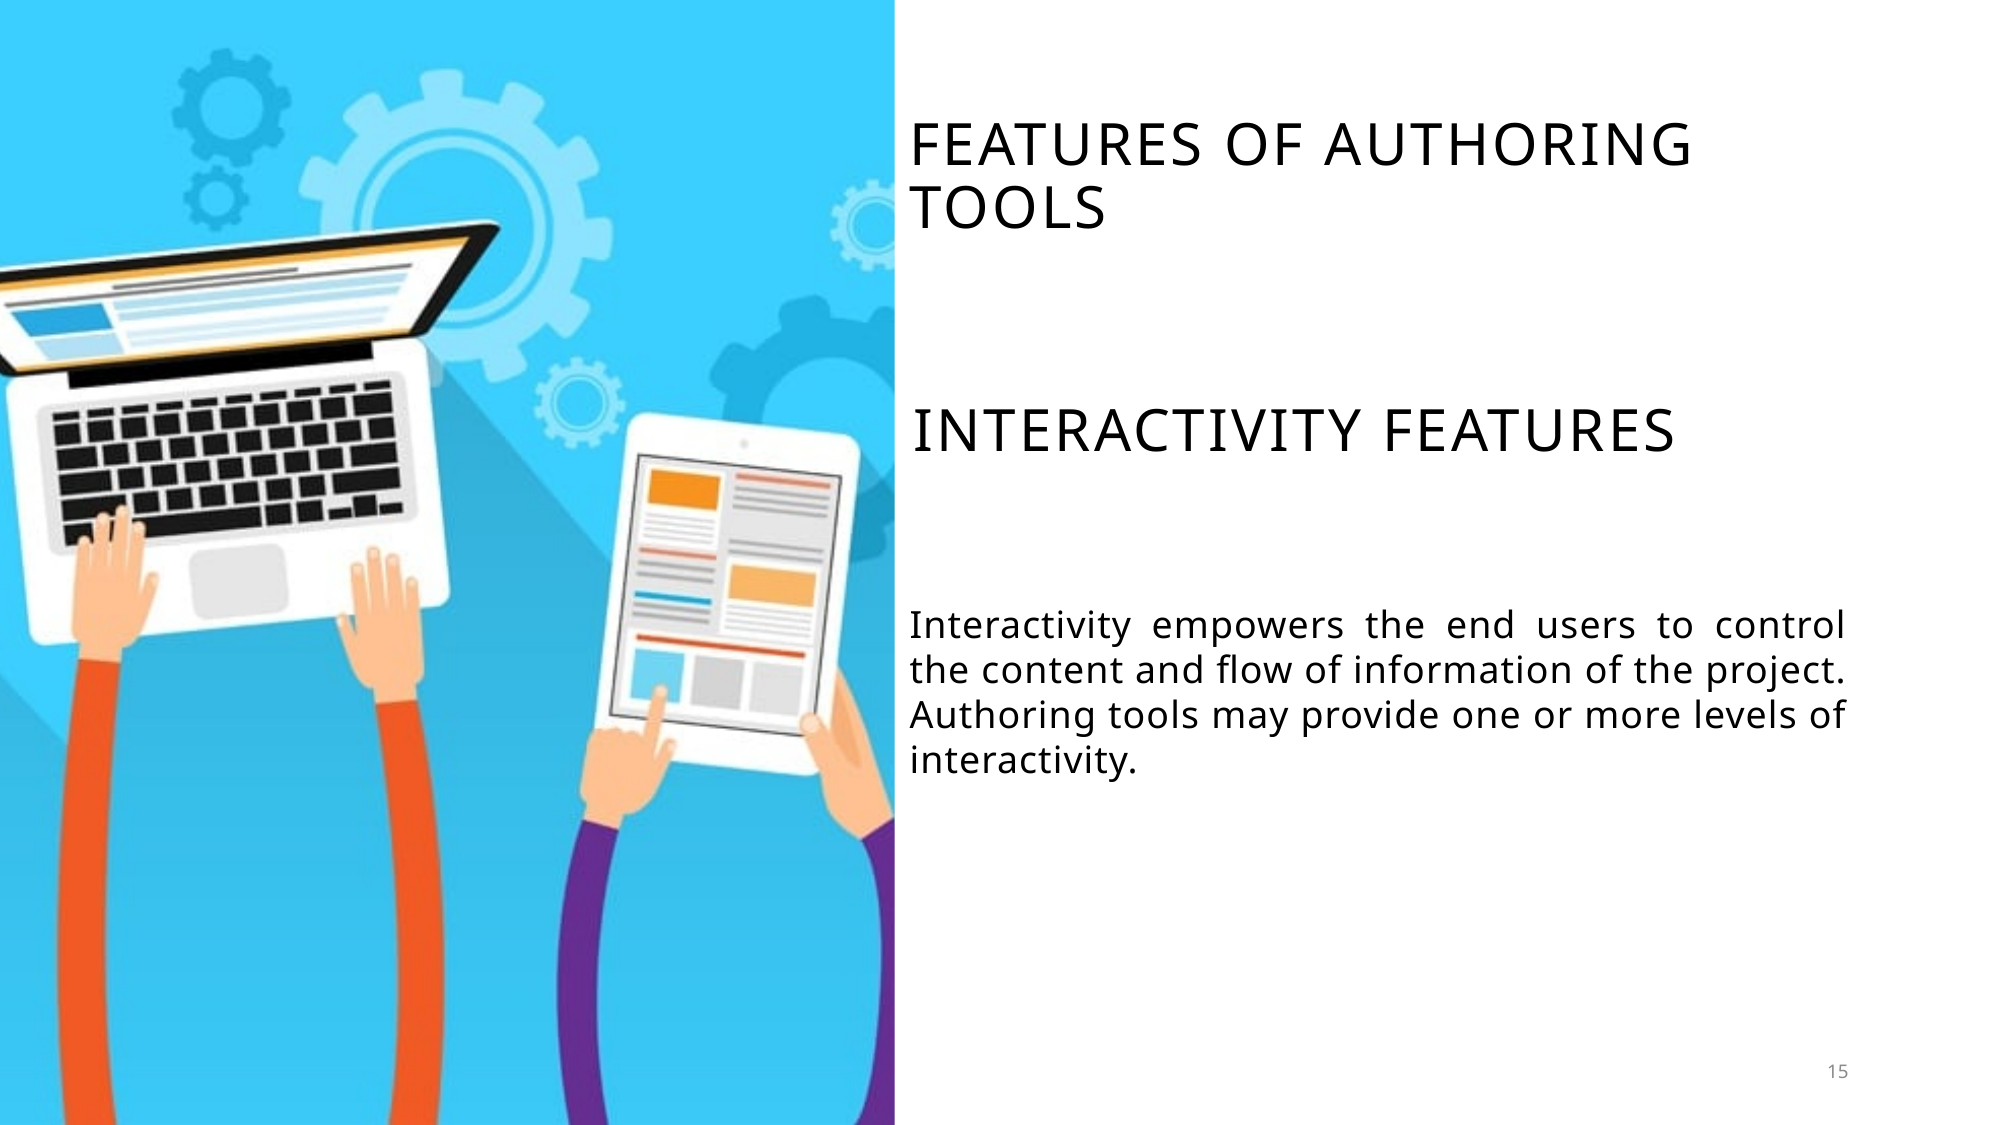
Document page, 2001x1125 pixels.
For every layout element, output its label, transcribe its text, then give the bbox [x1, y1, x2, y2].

text_box Features of Authoring Tools [895, 50, 1860, 249]
list Interactivity empowers the end users to control the content and flow of information of the project. Authoring tools may provide one or more levels of interactivity. [895, 600, 1864, 1017]
title Interactivity Features [898, 274, 1864, 472]
slide_number 15 [1701, 1042, 1864, 1103]
picture [0, 0, 895, 1125]
